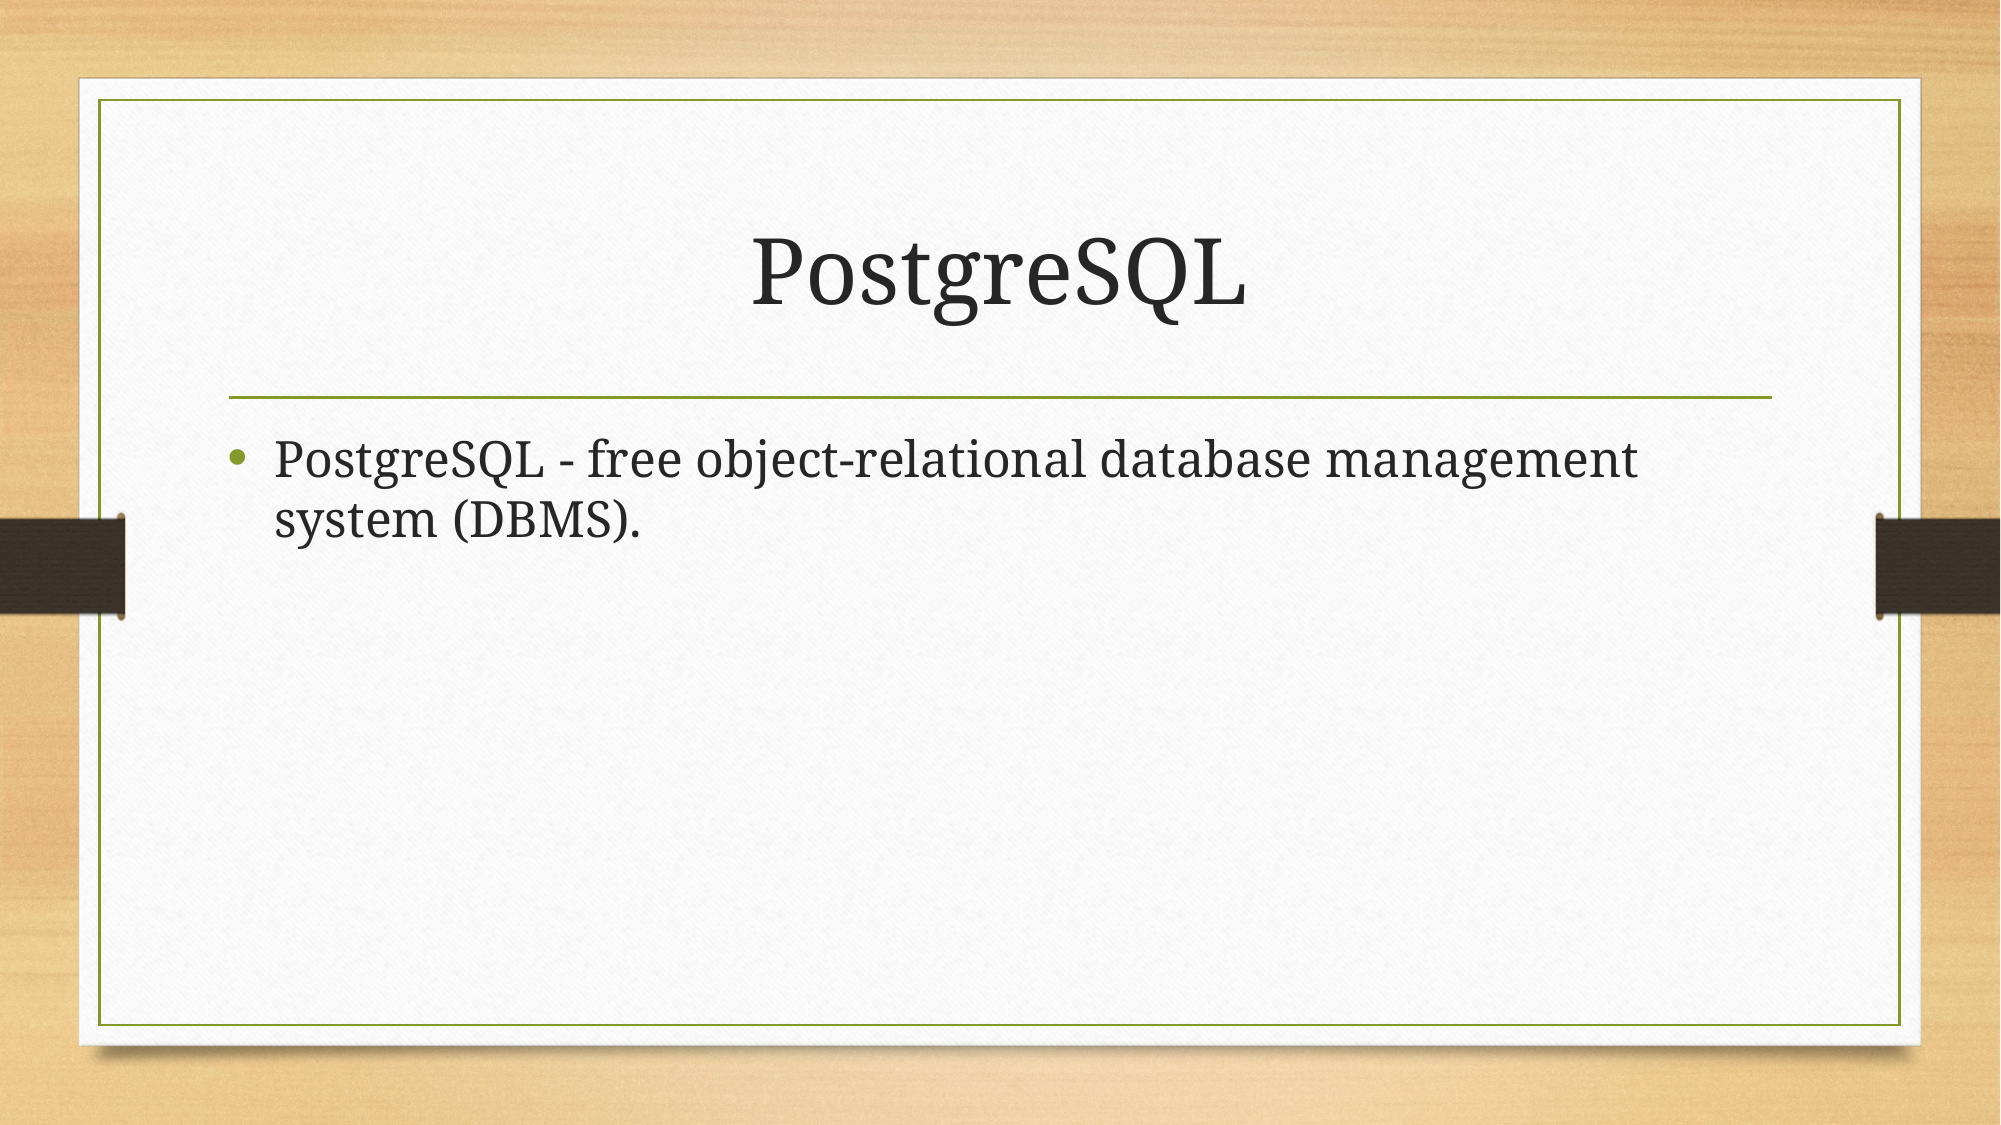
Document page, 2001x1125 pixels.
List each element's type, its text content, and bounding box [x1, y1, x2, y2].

list PostgreSQL - free object-relational database management system (DBMS). [212, 419, 1788, 964]
picture [0, 0, 2001, 1125]
title PostgreSQL [212, 161, 1788, 375]
